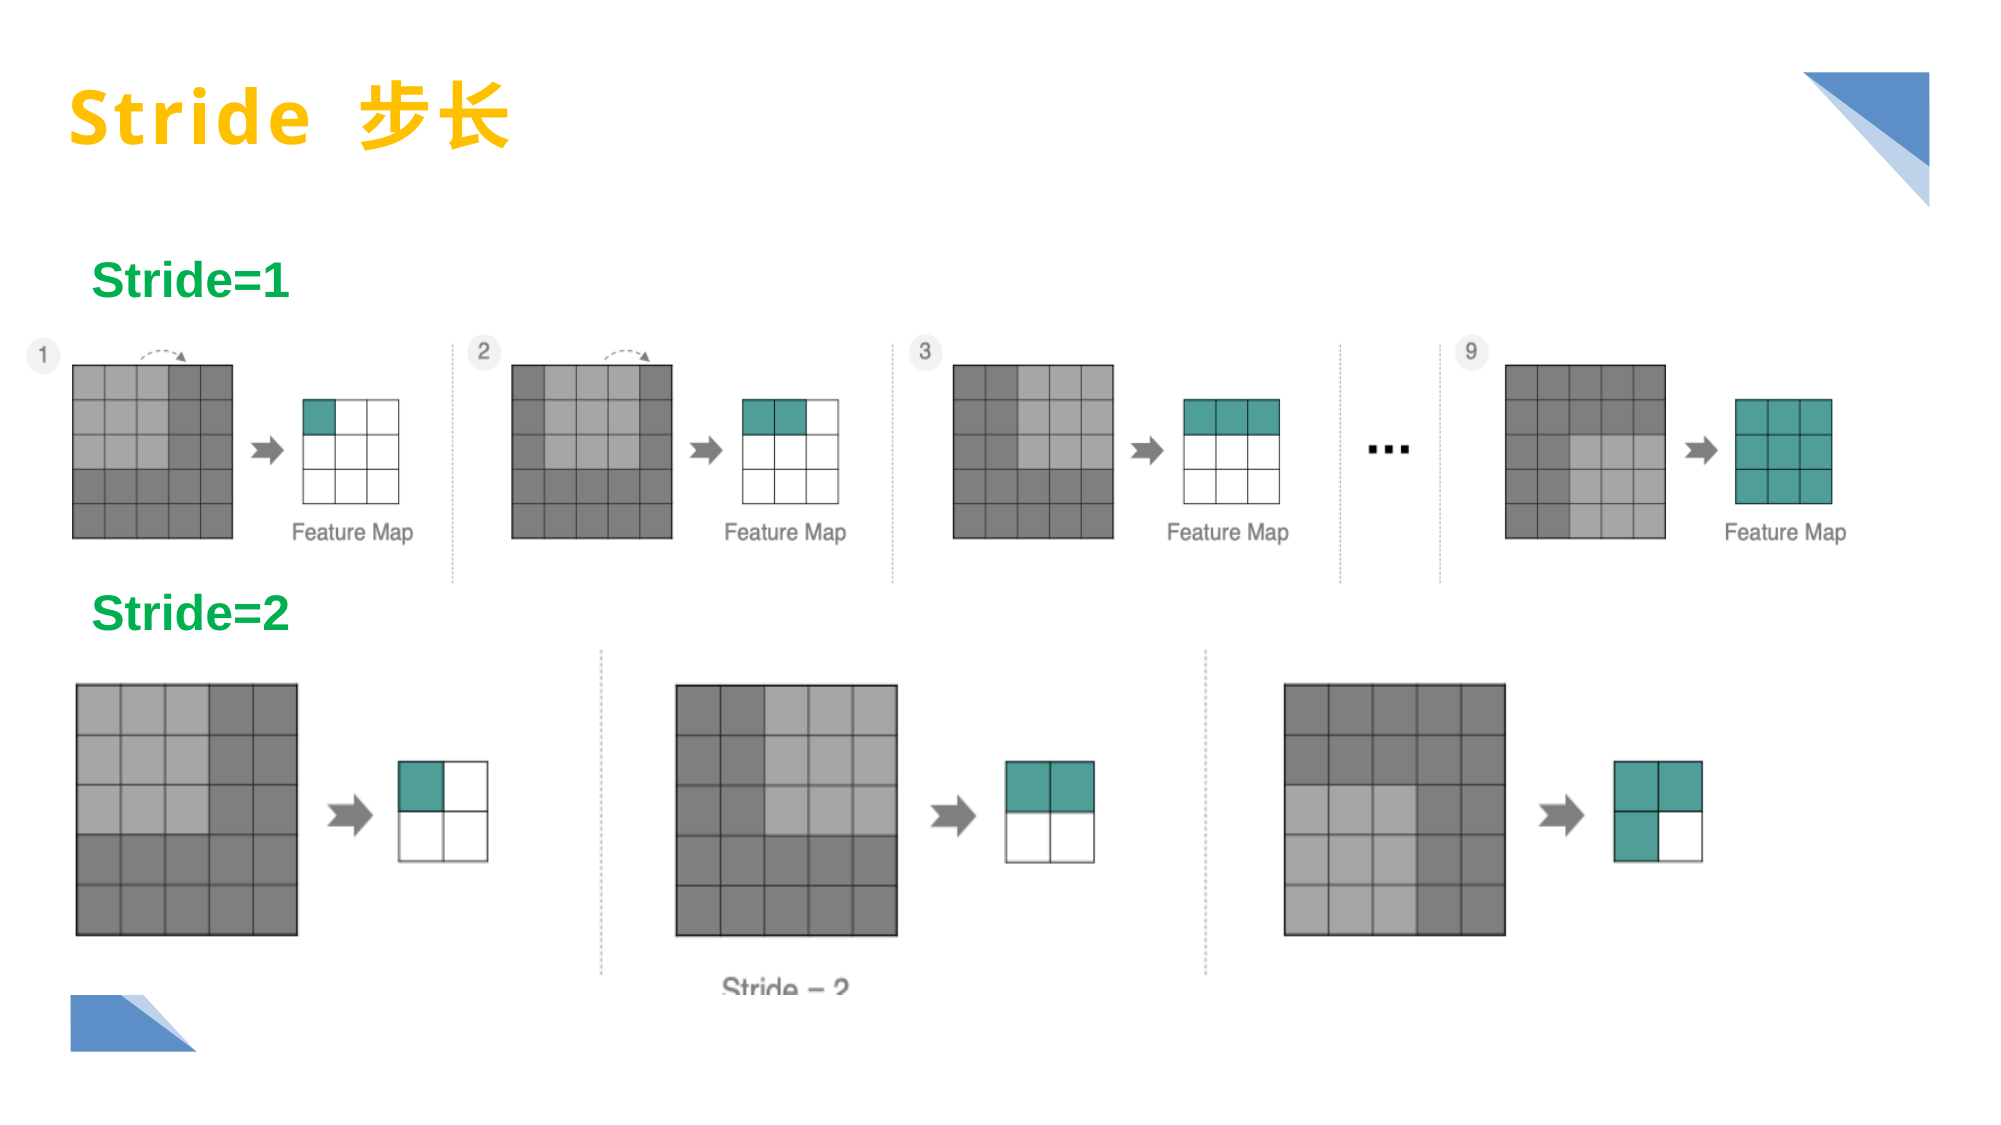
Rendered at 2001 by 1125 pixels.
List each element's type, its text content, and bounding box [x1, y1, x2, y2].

text_box Stride=1 [76, 240, 1077, 315]
title Stride 步长 [51, 54, 1631, 174]
picture [51, 648, 1736, 995]
text_box Stride=2 [76, 606, 1077, 648]
picture [11, 317, 1863, 606]
